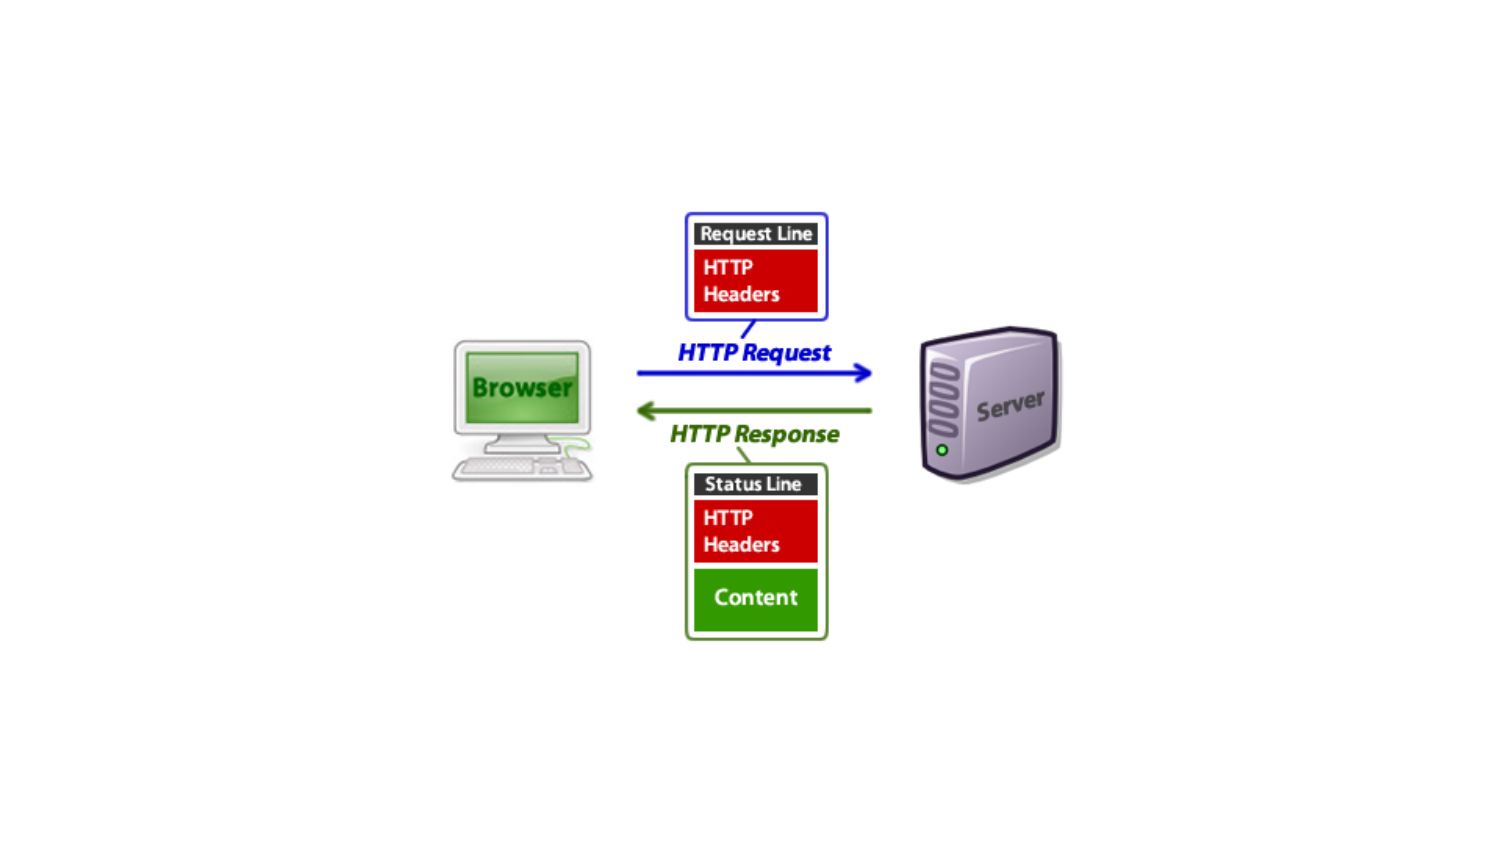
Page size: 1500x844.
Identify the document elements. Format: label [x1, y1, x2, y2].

picture [341, 98, 1159, 746]
